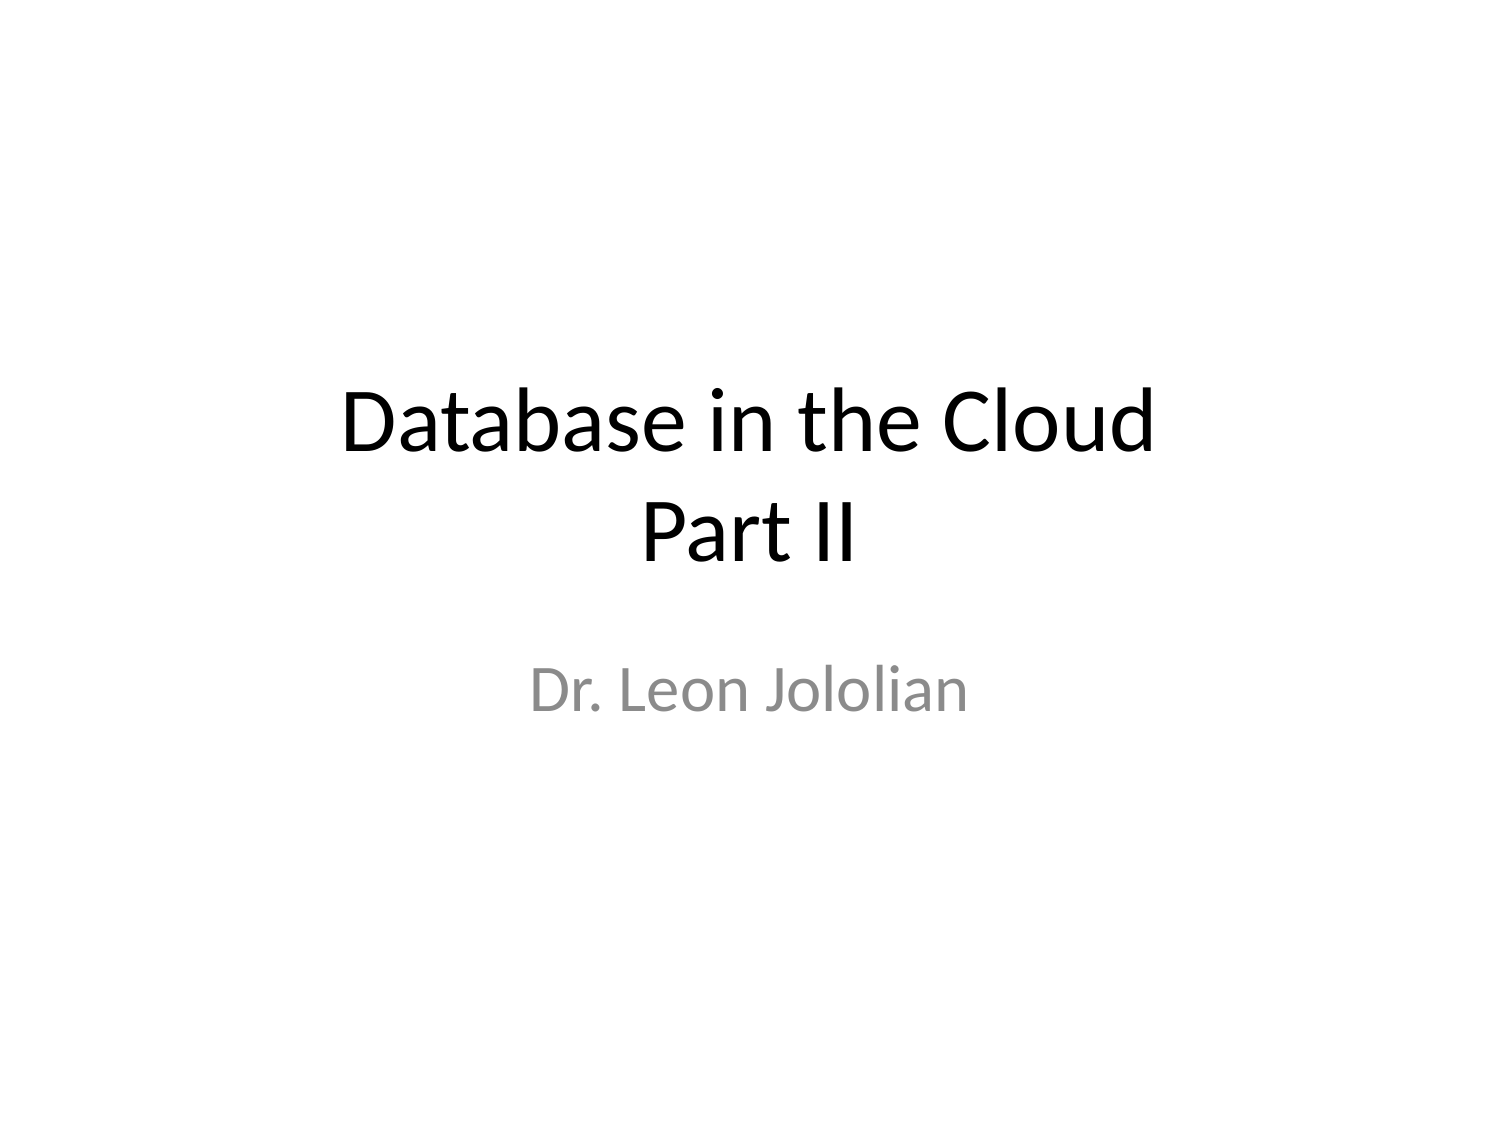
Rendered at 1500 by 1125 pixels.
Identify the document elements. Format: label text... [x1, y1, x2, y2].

title Database in the Cloud Part II [112, 349, 1388, 591]
subtitle Dr. Leon Jololian [225, 637, 1275, 925]
